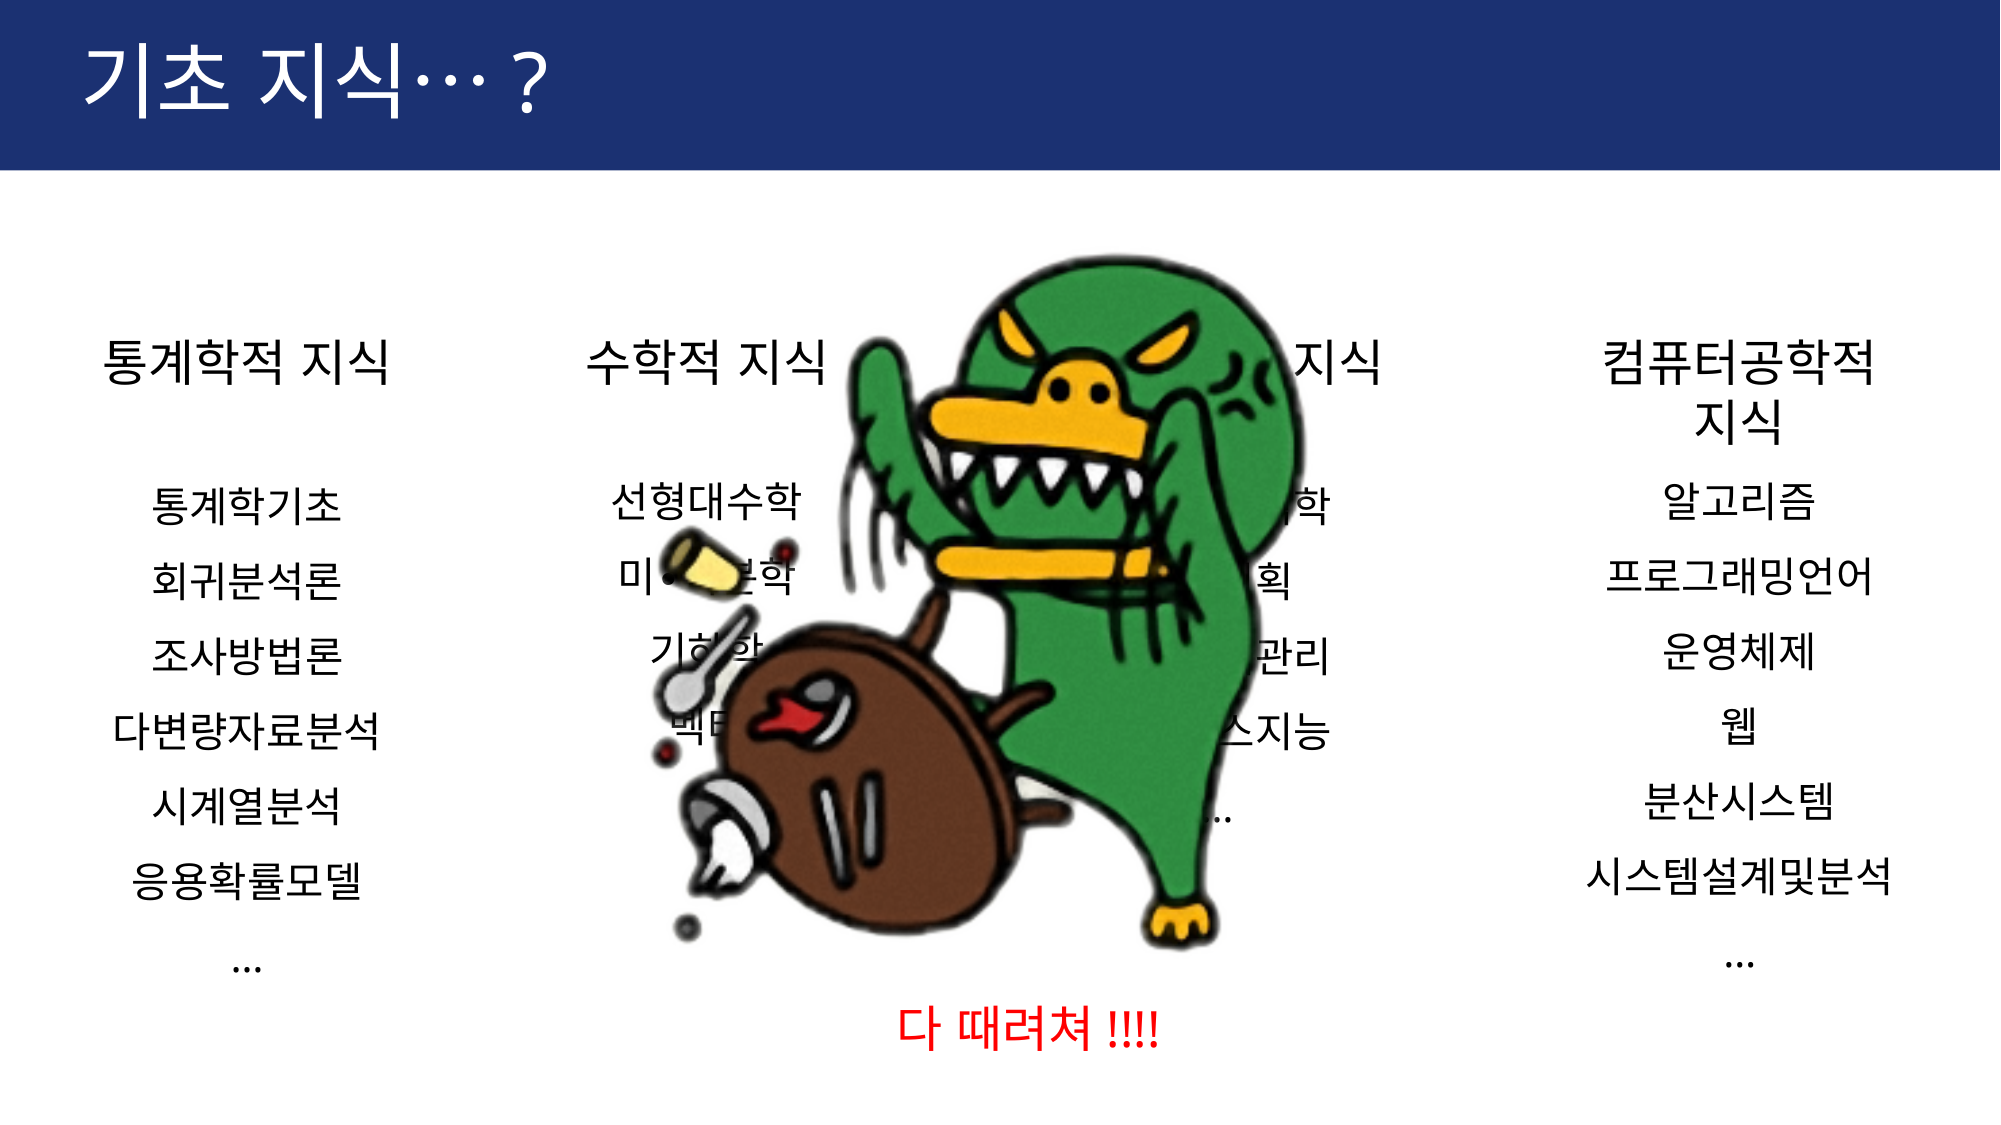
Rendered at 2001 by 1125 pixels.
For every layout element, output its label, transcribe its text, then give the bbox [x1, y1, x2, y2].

text_box 다 때려쳐!!!! [338, 988, 1719, 1066]
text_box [57, 324, 554, 988]
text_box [1365, 324, 1943, 988]
title 기초 지식…? [65, 7, 1935, 163]
picture [554, 199, 1365, 1010]
